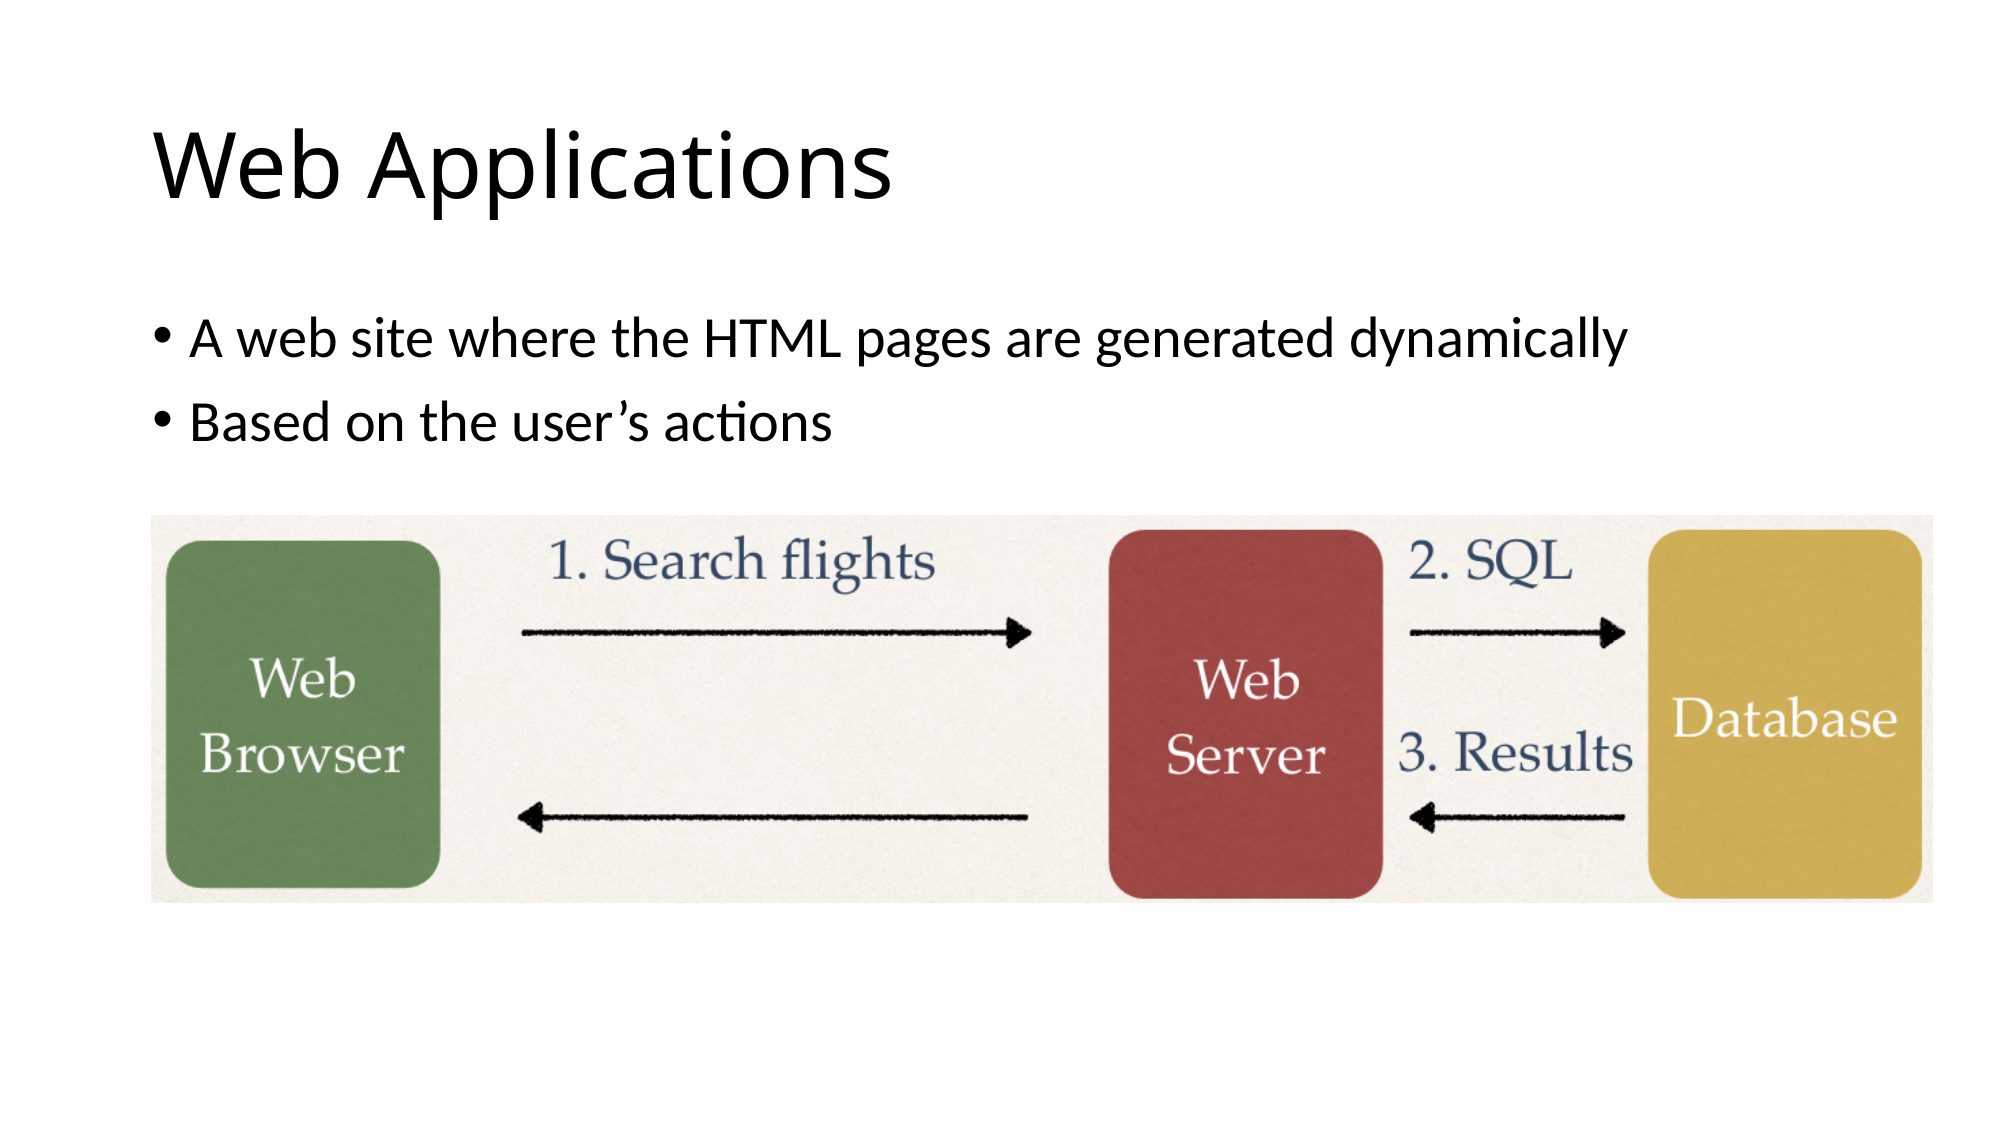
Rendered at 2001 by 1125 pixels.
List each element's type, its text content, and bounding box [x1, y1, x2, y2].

picture [151, 515, 1933, 903]
list A web site where the HTML pages are generated dynamically Based on the user’s actions [137, 299, 1863, 1014]
title Web Applications [137, 59, 1863, 278]
